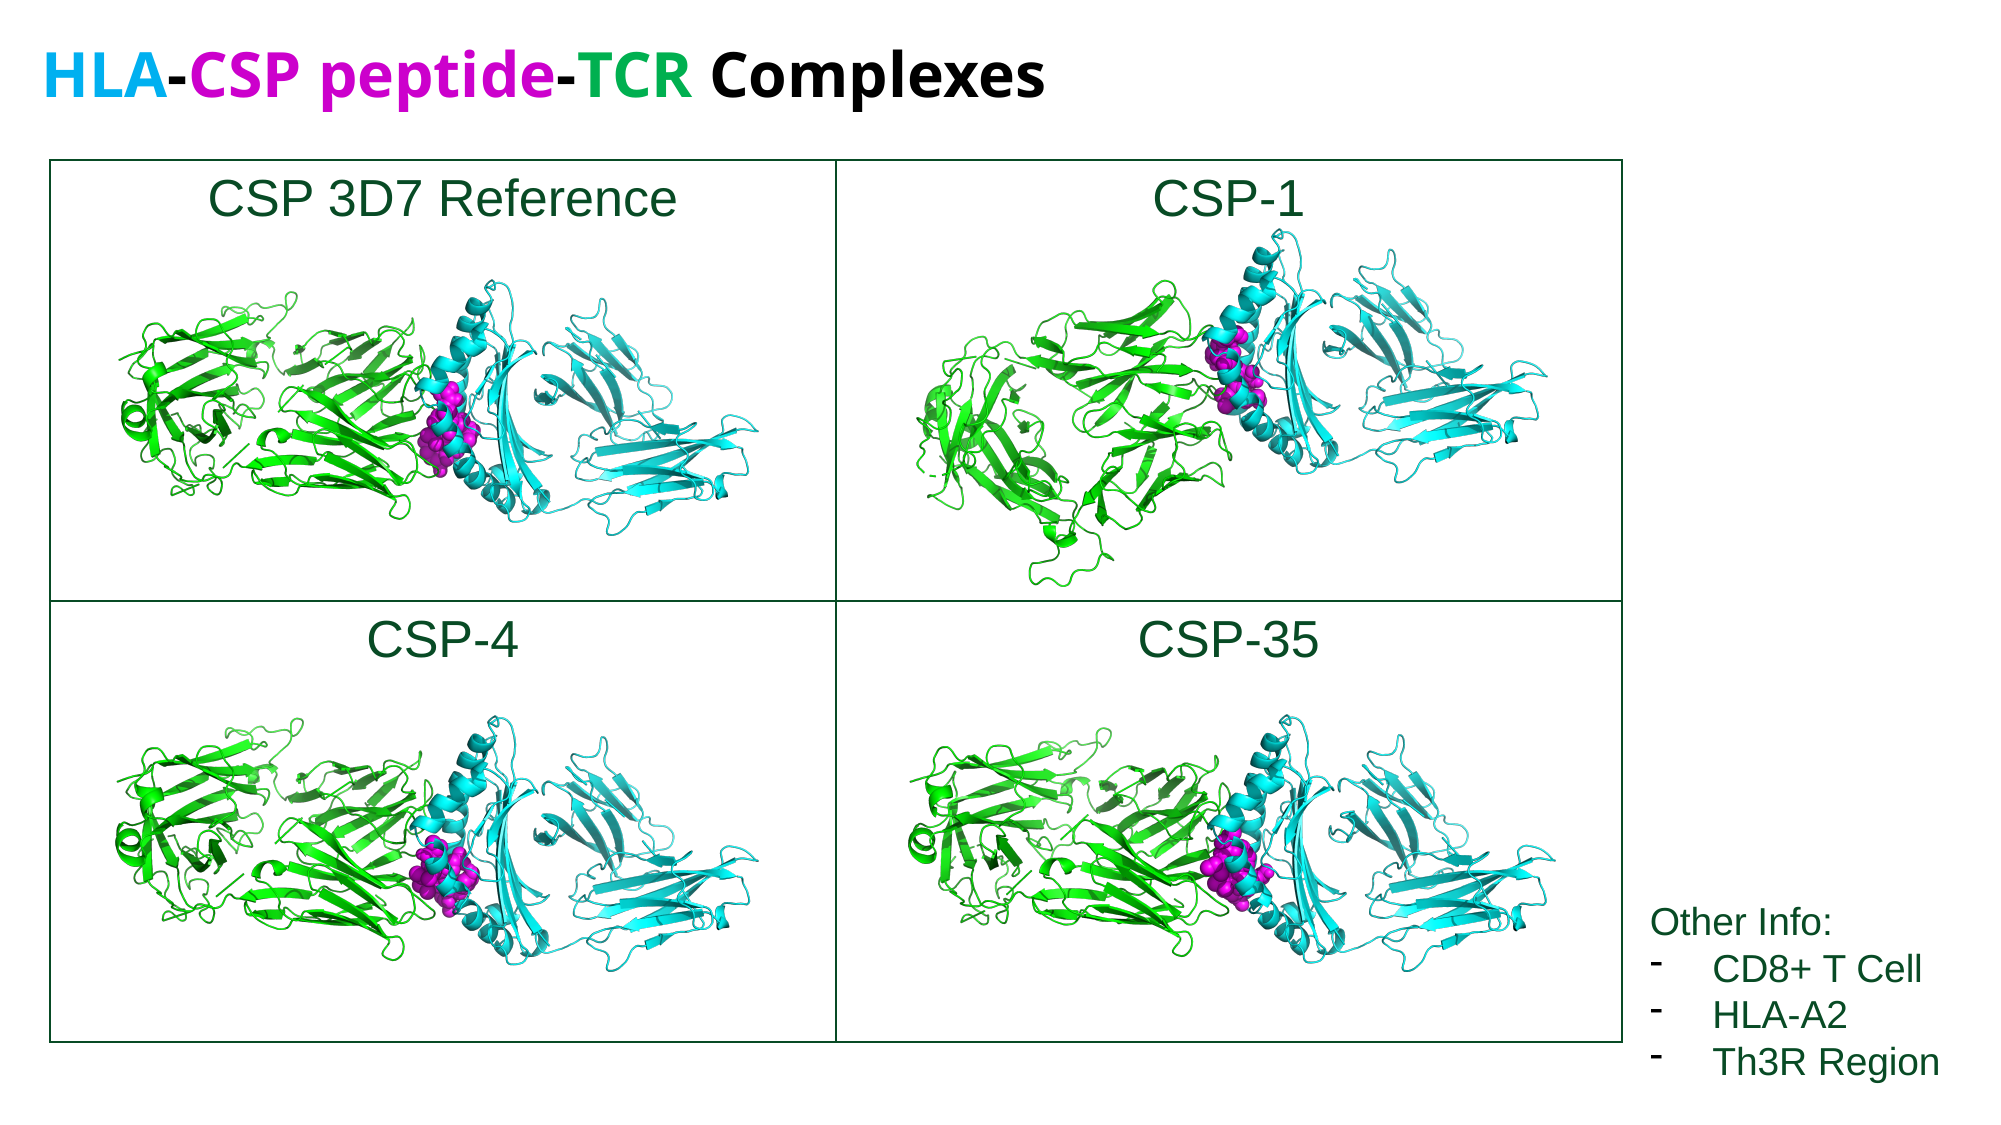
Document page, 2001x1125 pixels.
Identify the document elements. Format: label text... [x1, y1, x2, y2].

picture [115, 714, 760, 972]
picture [916, 228, 1548, 587]
picture [118, 279, 760, 536]
table_cell CSP-35 [837, 602, 1621, 1041]
table_header CSP-1 [837, 161, 1621, 600]
title HLA-CSP peptide-TCR Complexes [26, 20, 1891, 160]
table_header CSP 3D7 Reference [51, 161, 835, 600]
table_cell CSP-4 [51, 602, 835, 1041]
text_box Other Info: CD8+ T Cell HLA-A2 Th3R Region [1635, 889, 1975, 1091]
picture [908, 714, 1556, 972]
